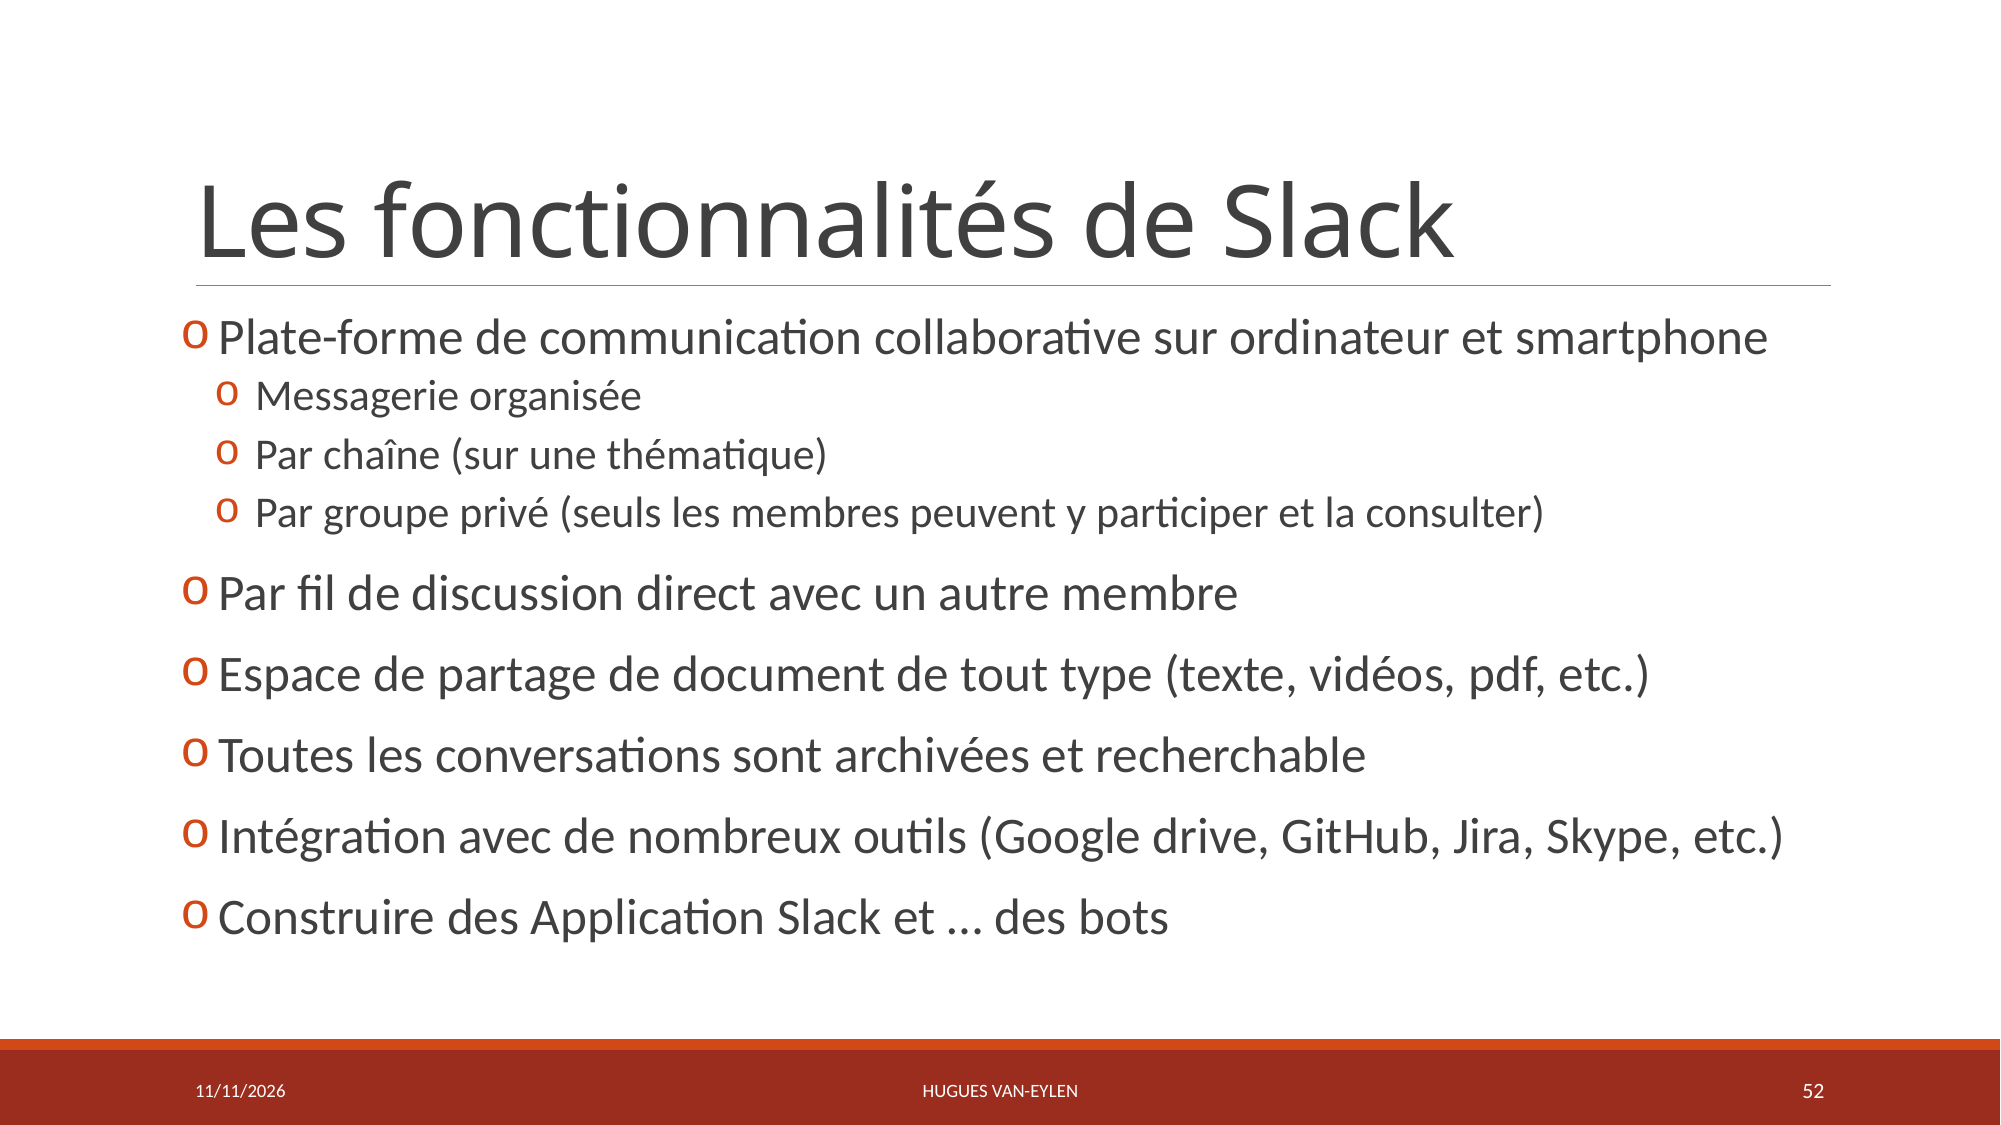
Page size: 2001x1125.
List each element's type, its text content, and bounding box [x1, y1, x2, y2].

title Les fonctionnalités de Slack [180, 47, 1830, 285]
list Plate-forme de communication collaborative sur ordinateur et smartphone Messagerie organisée Par chaîne (sur une thématique) Par groupe privé (seuls les membres peuvent y participer et la consulter) Par fil de discussion direct avec un autre membre Espace de partage de document de tout type (texte, vidéos, pdf, etc.) Toutes les conversations sont archivées et recherchable Intégration avec de nombreux outils (Google drive, GitHub, Jira, Skype, etc.) Construire des Application Slack et … des bots [180, 302, 1830, 963]
footer Hugues Van-Eylen [604, 1059, 1396, 1120]
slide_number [180, 1059, 586, 1120]
slide_number 52 [1624, 1059, 1840, 1120]
